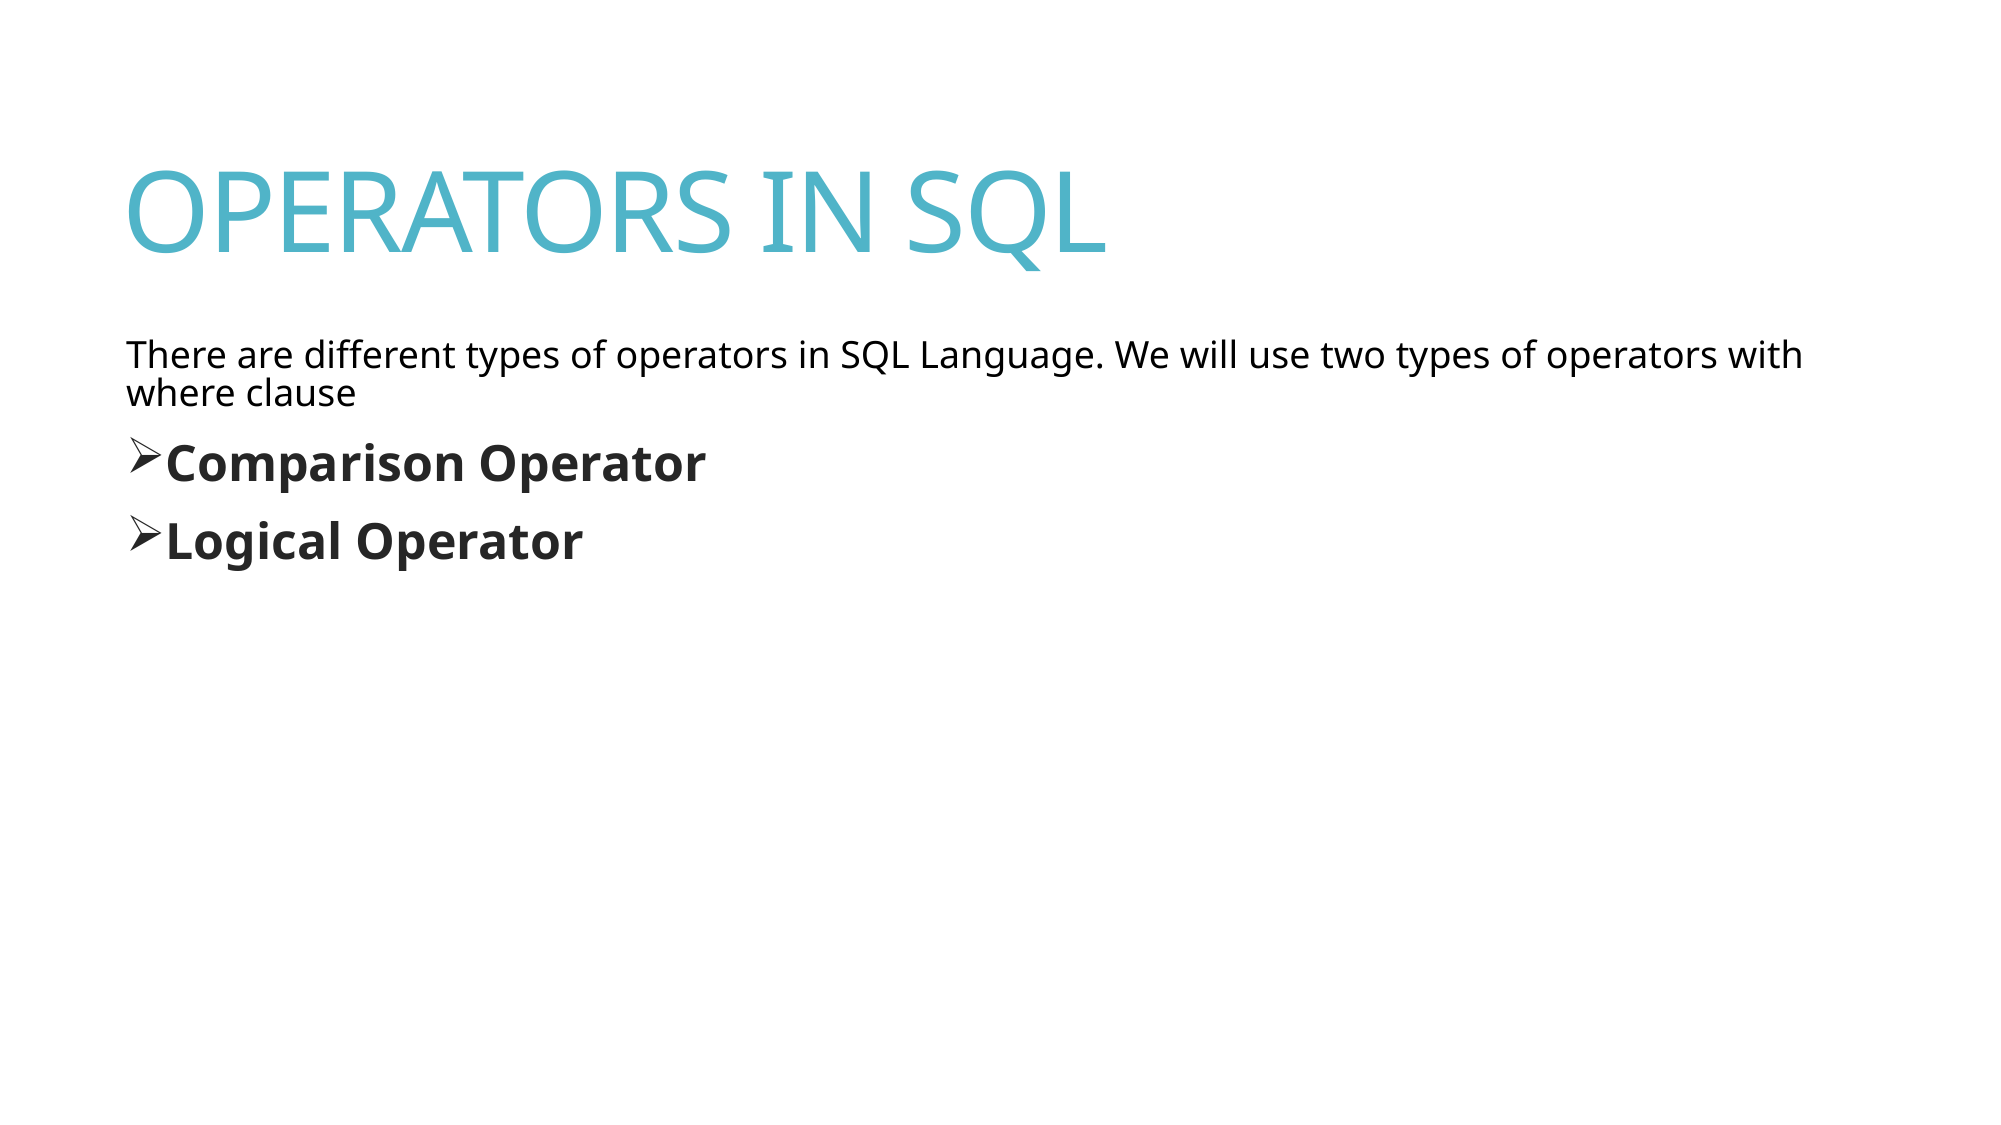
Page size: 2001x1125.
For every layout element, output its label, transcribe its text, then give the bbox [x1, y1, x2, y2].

title OPERATORS IN SQL [107, 81, 1875, 354]
list There are different types of operators in SQL Language. We will use two types of operators with where clause Comparison Operator Logical Operator [111, 329, 1876, 948]
